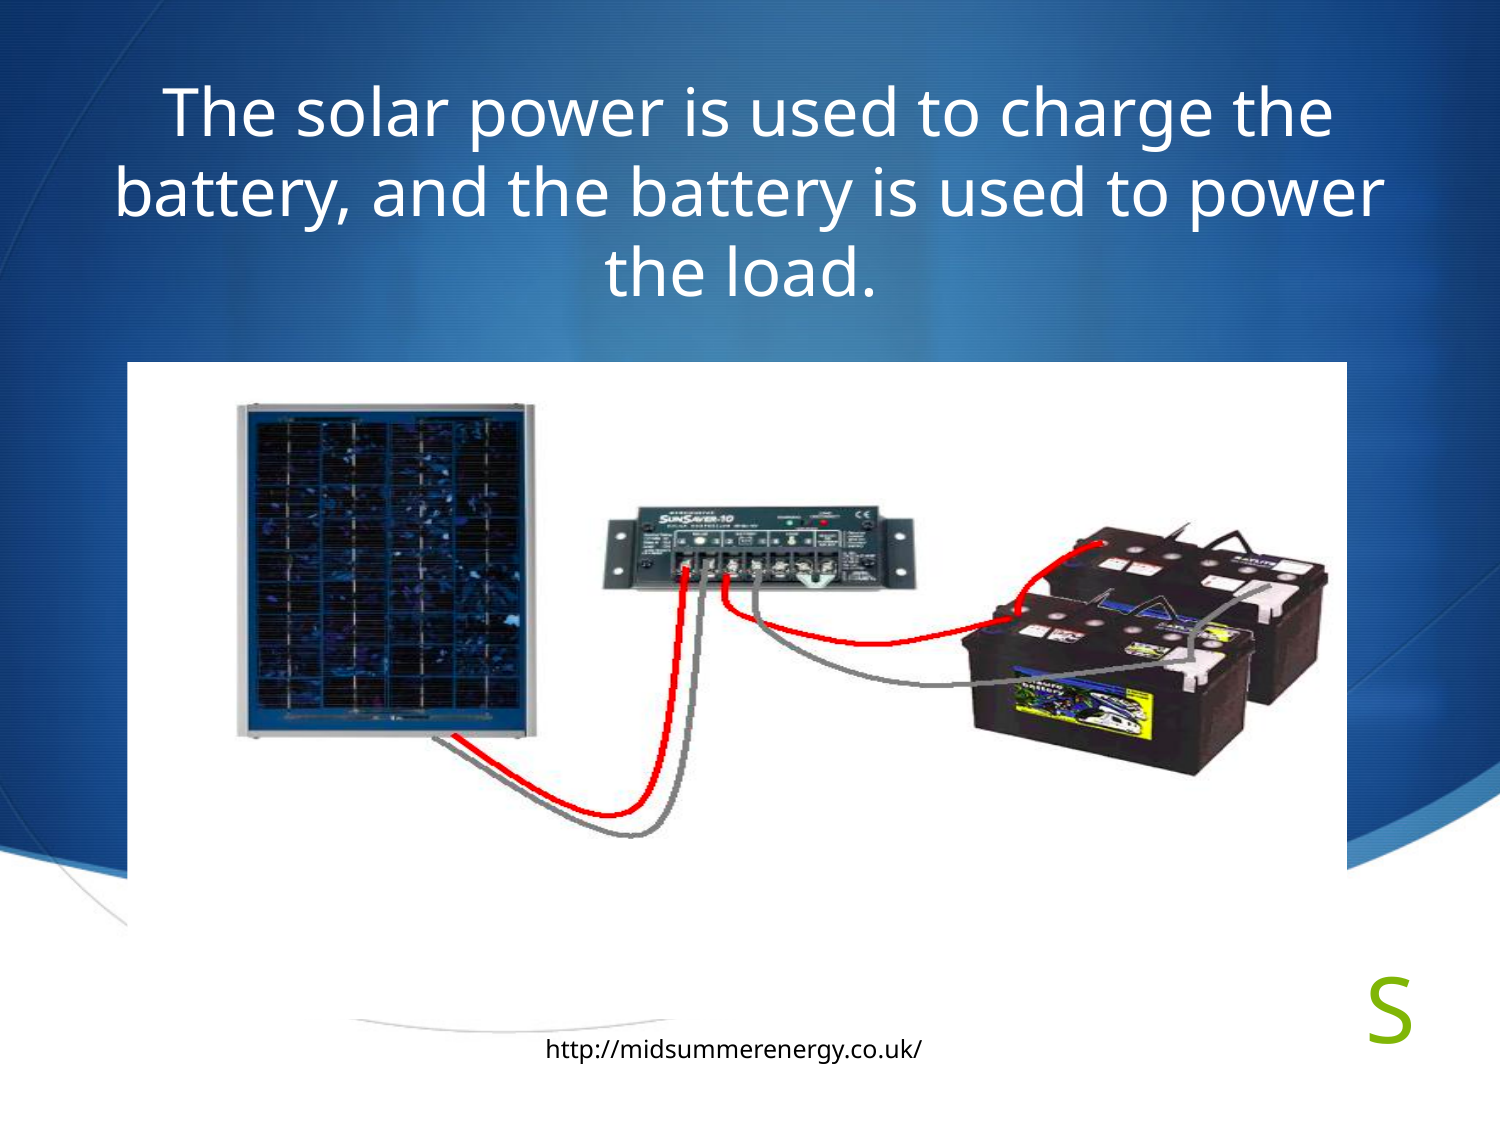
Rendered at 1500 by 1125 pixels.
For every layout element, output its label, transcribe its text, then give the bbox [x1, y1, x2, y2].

text_box [127, 362, 1347, 1019]
title The solar power is used to charge the battery, and the battery is used to power the load. [75, 54, 1425, 339]
text_box http://midsummerenergy.co.uk/ [281, 1018, 1187, 1075]
picture [0, 0, 1500, 1125]
